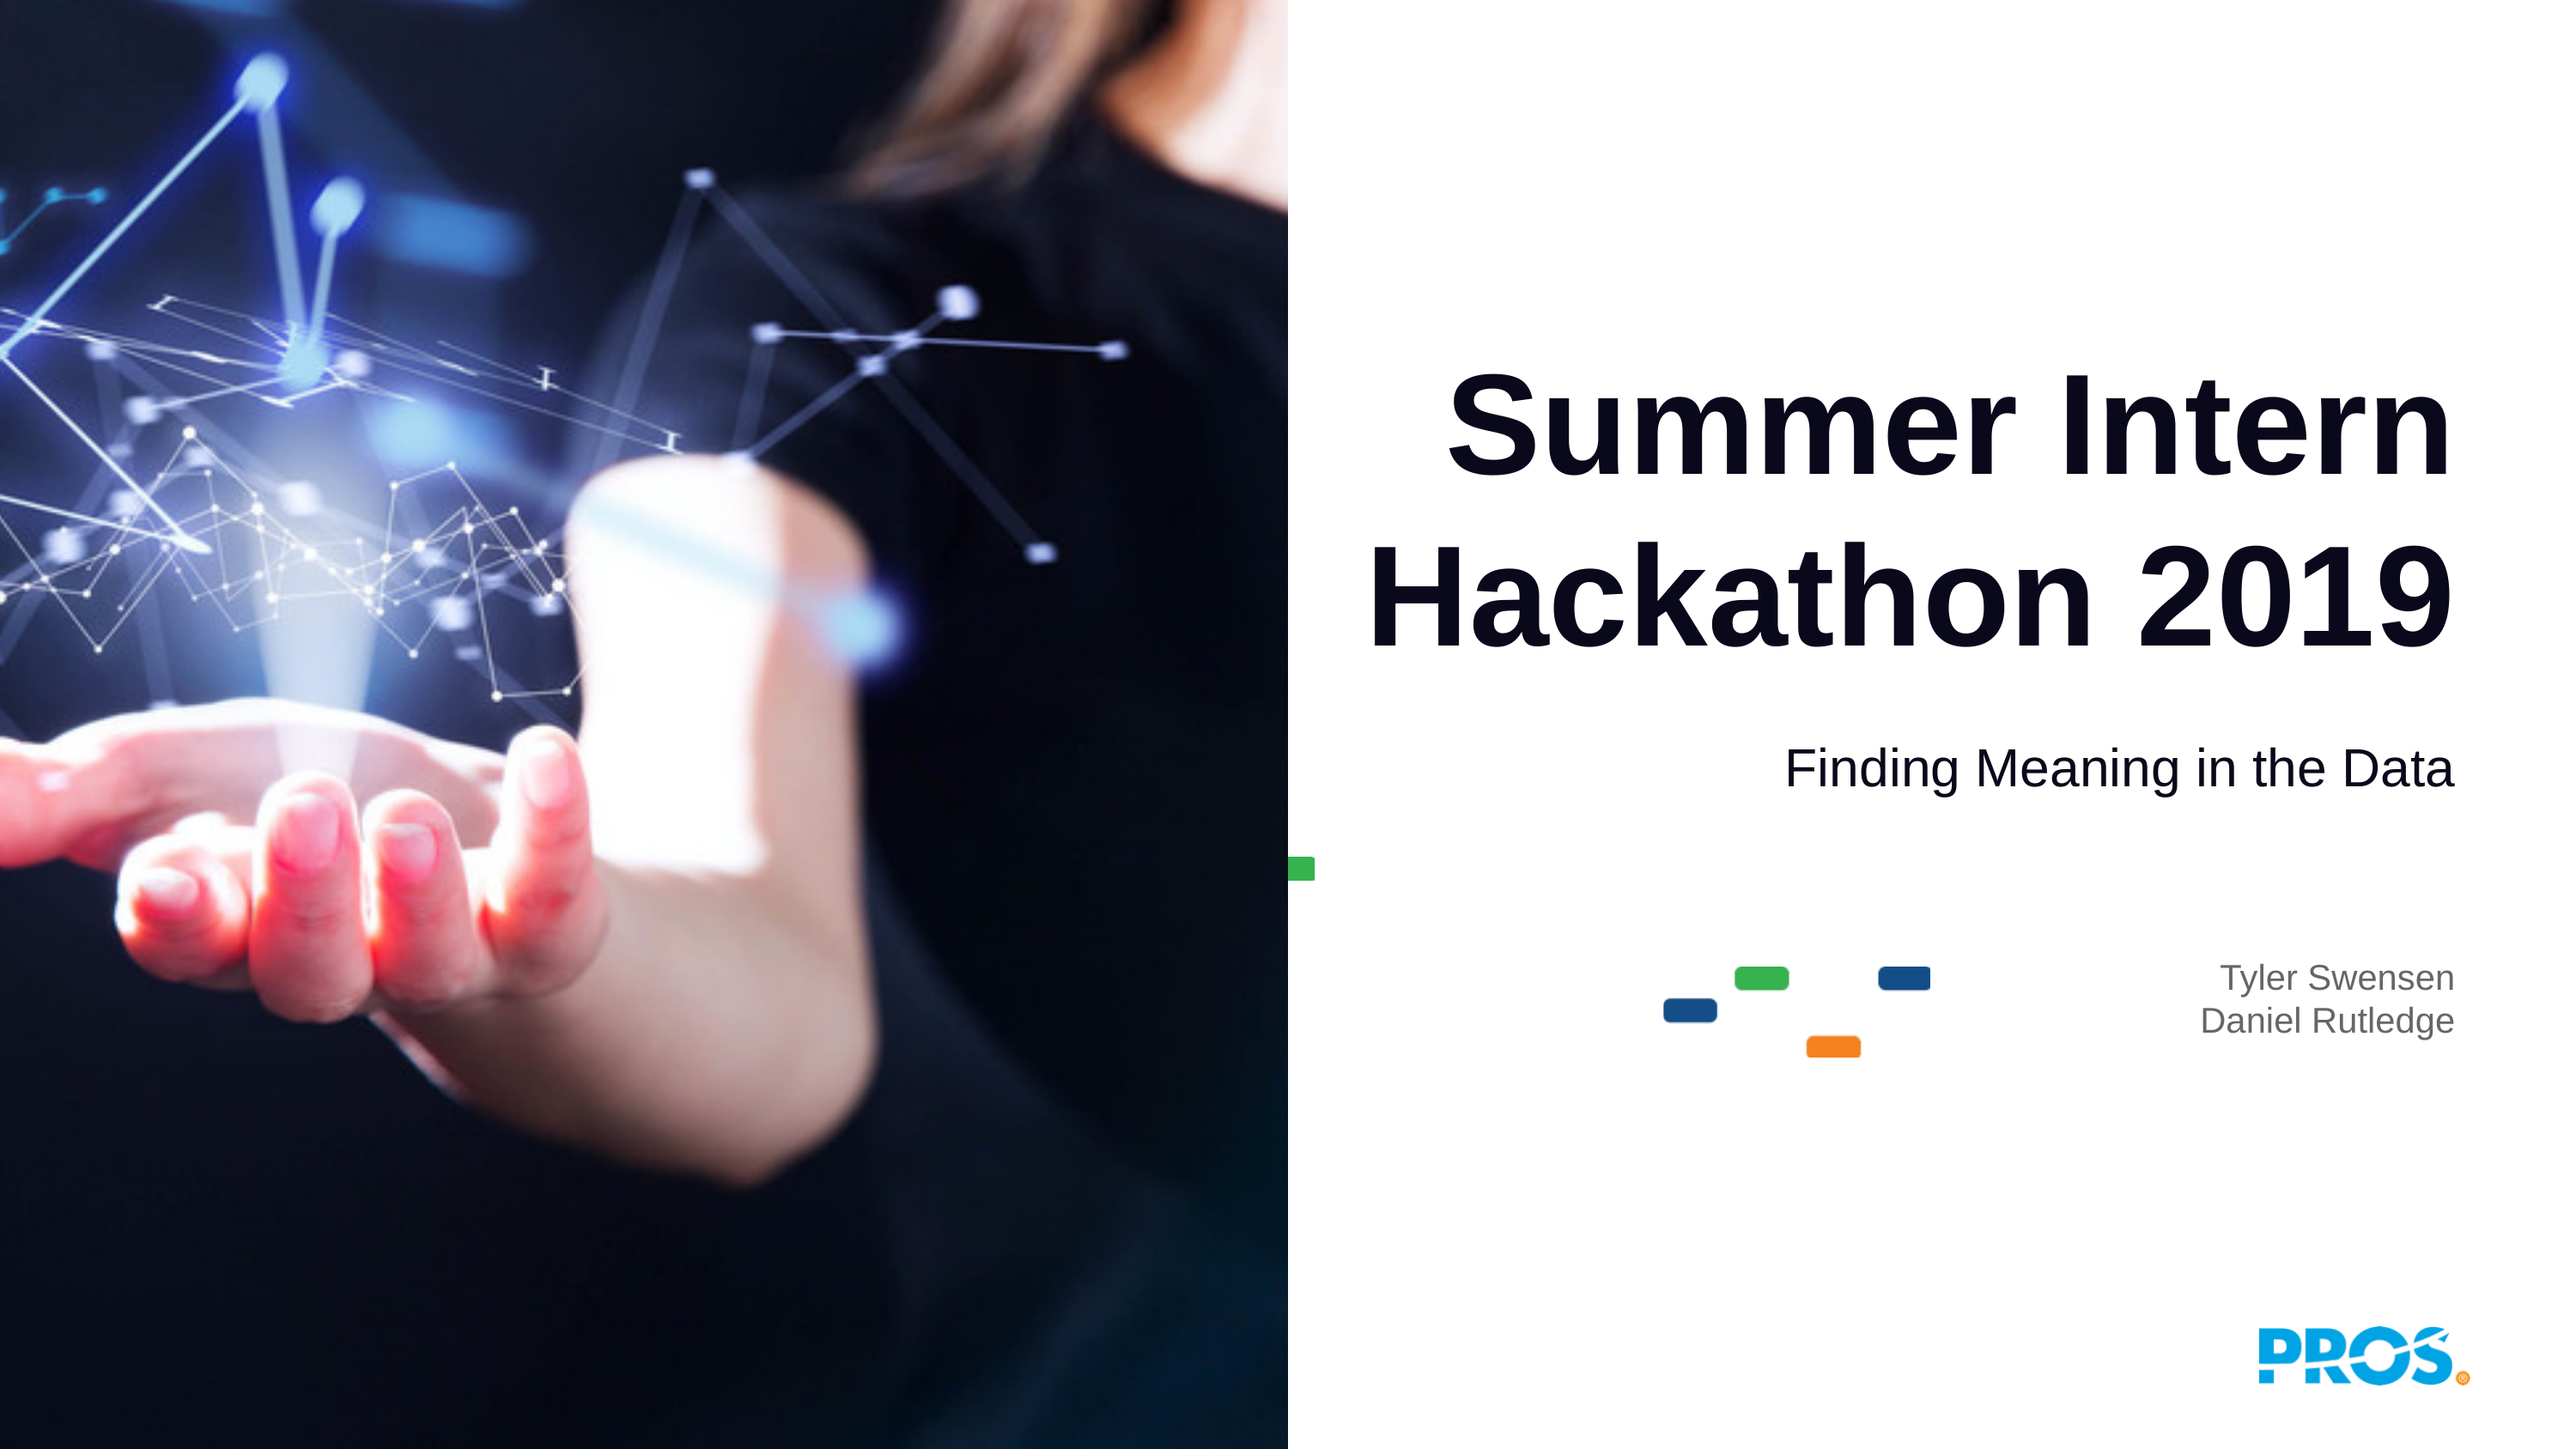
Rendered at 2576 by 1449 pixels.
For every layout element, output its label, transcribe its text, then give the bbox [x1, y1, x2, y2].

picture [2259, 1326, 2470, 1385]
picture [0, 0, 1288, 1449]
list Tyler Swensen Daniel Rutledge [2009, 947, 2469, 1076]
list Summer Intern Hackathon 2019 [1344, 373, 2469, 681]
picture [2275, 1340, 2287, 1354]
list Finding Meaning in the Data [1344, 726, 2469, 856]
